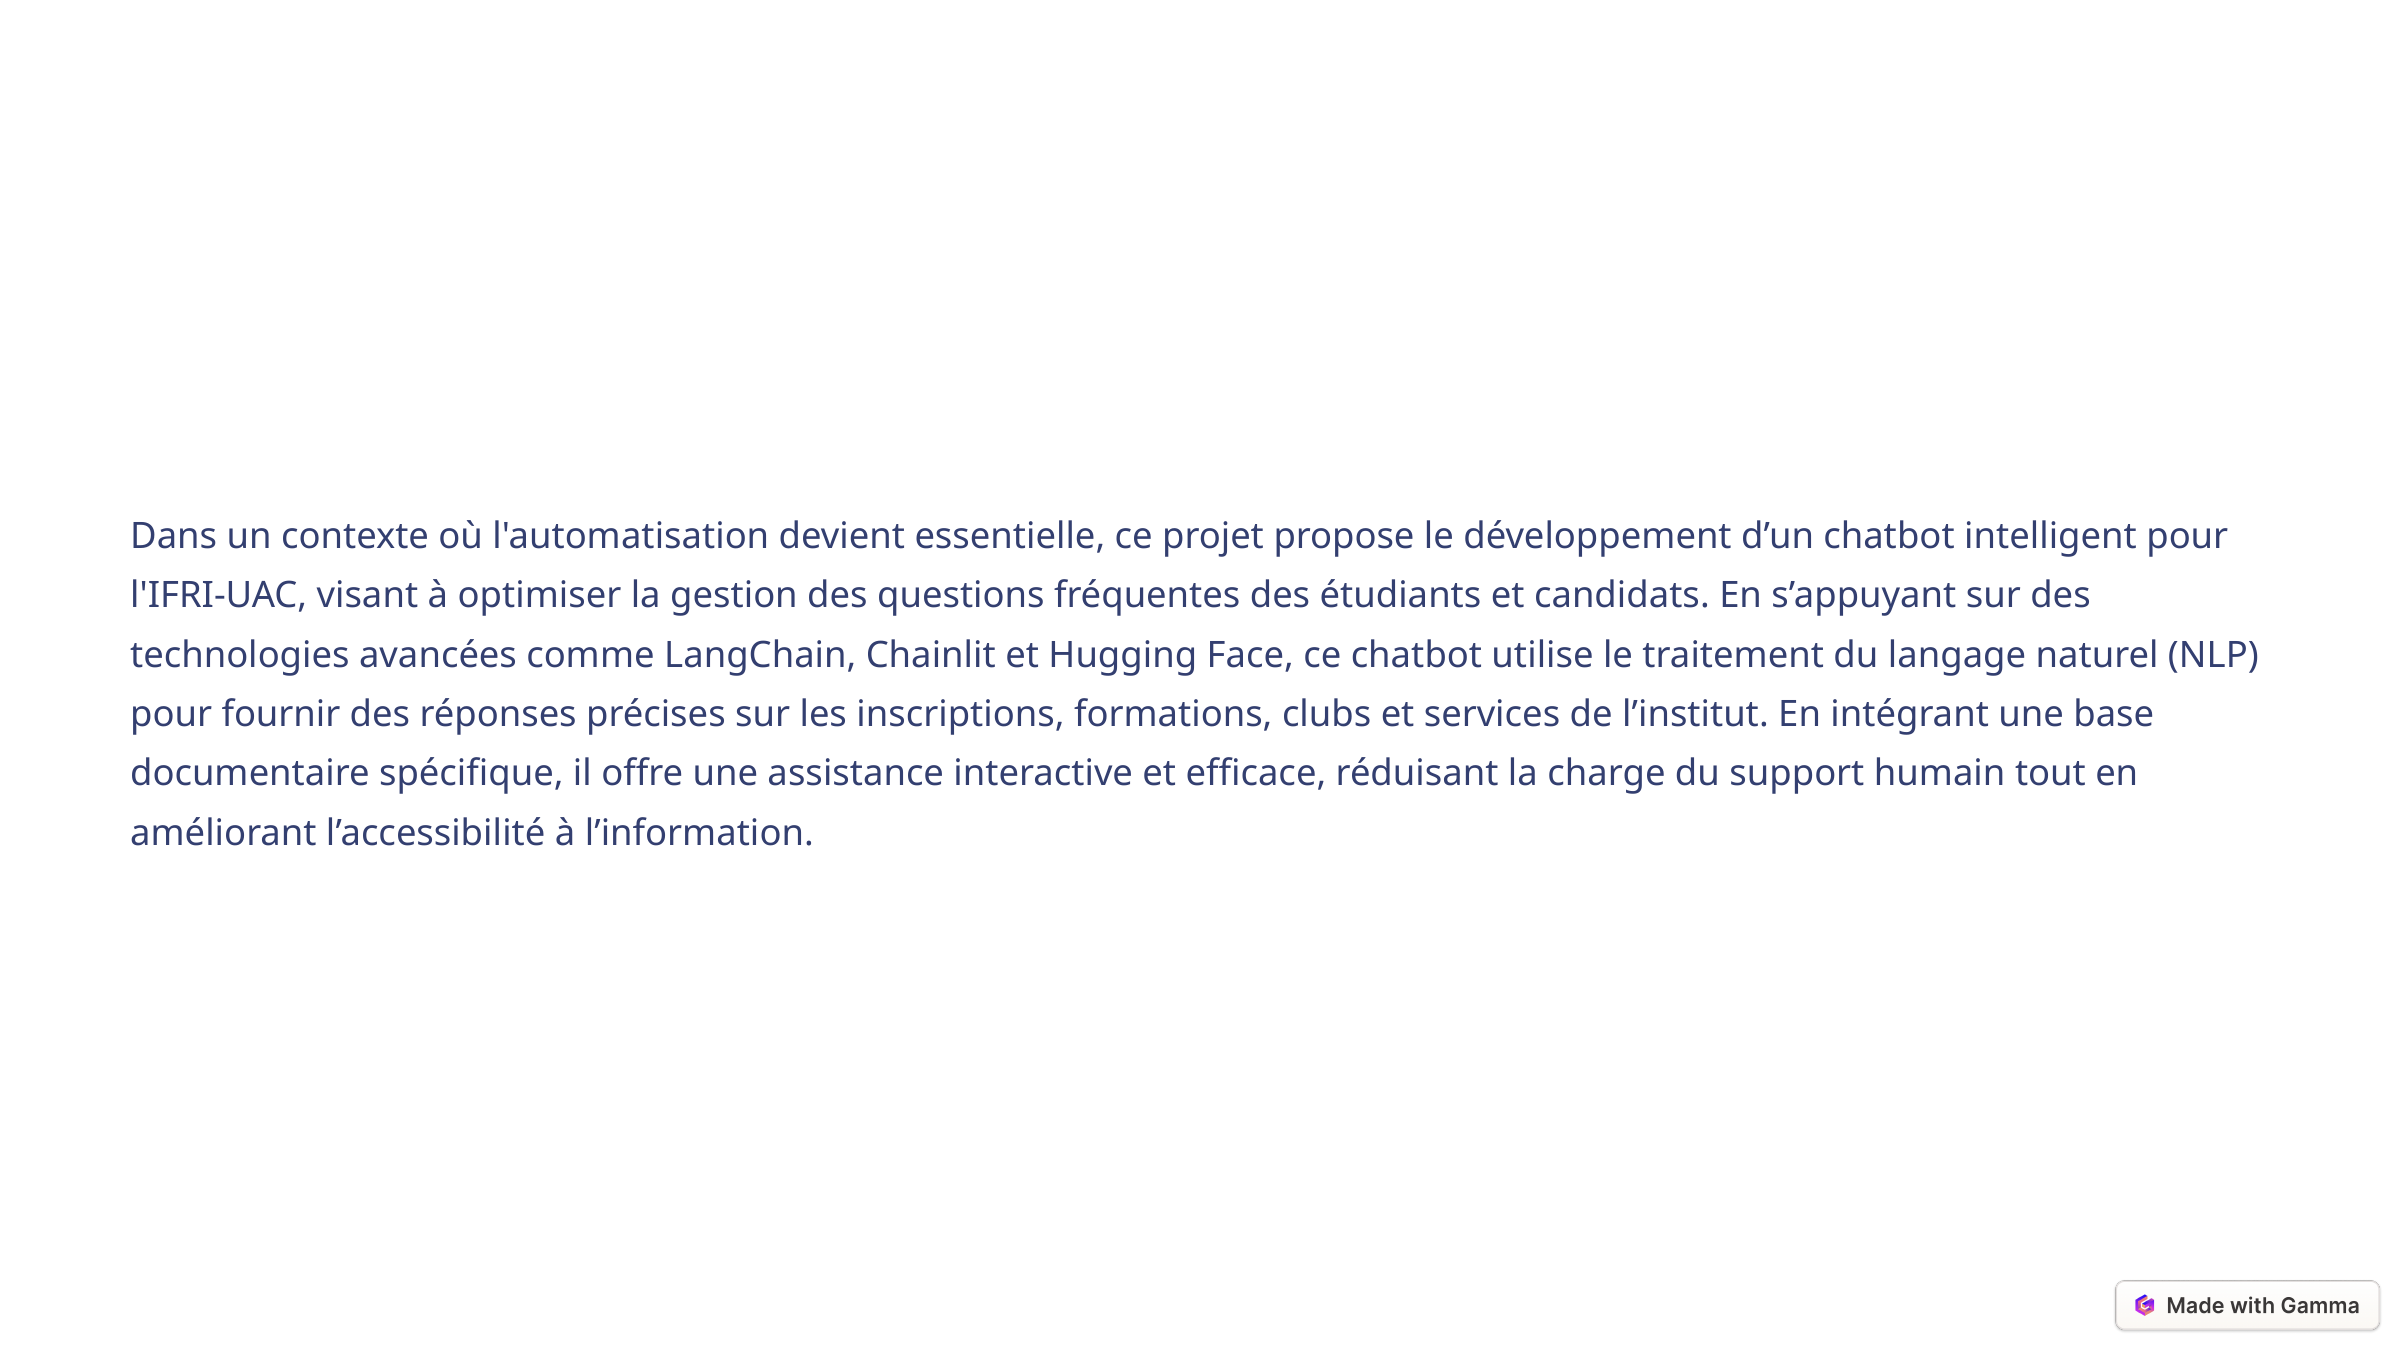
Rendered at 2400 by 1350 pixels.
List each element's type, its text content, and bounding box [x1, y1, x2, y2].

text_box Dans un contexte où l'automatisation devient essentielle, ce projet propose le développement d’un chatbot intelligent pour l'IFRI-UAC, visant à optimiser la gestion des questions fréquentes des étudiants et candidats. En s’appuyant sur des technologies avancées comme LangChain, Chainlit et Hugging Face, ce chatbot utilise le traitement du langage naturel (NLP) pour fournir des réponses précises sur les inscriptions, formations, clubs et services de l’institut. En intégrant une base documentaire spécifique, il offre une assistance interactive et efficace, réduisant la charge du support humain tout en améliorant l’accessibilité à l’information. [130, 496, 2270, 854]
picture [2106, 1271, 2389, 1339]
